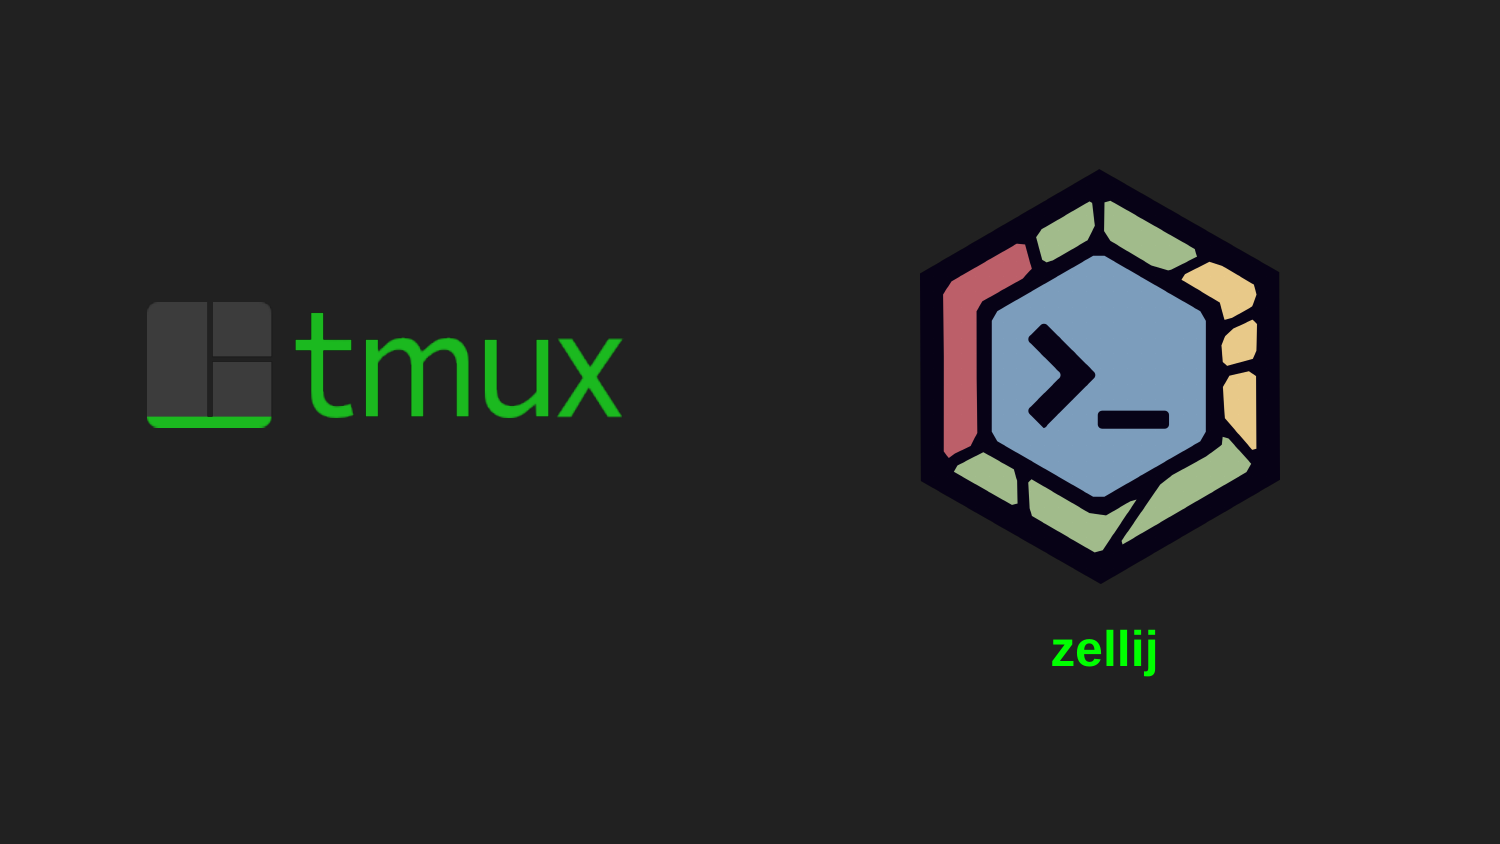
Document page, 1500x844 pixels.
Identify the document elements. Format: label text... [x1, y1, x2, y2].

picture [920, 169, 1280, 584]
picture [146, 302, 624, 428]
text_box zellij [961, 601, 1249, 678]
